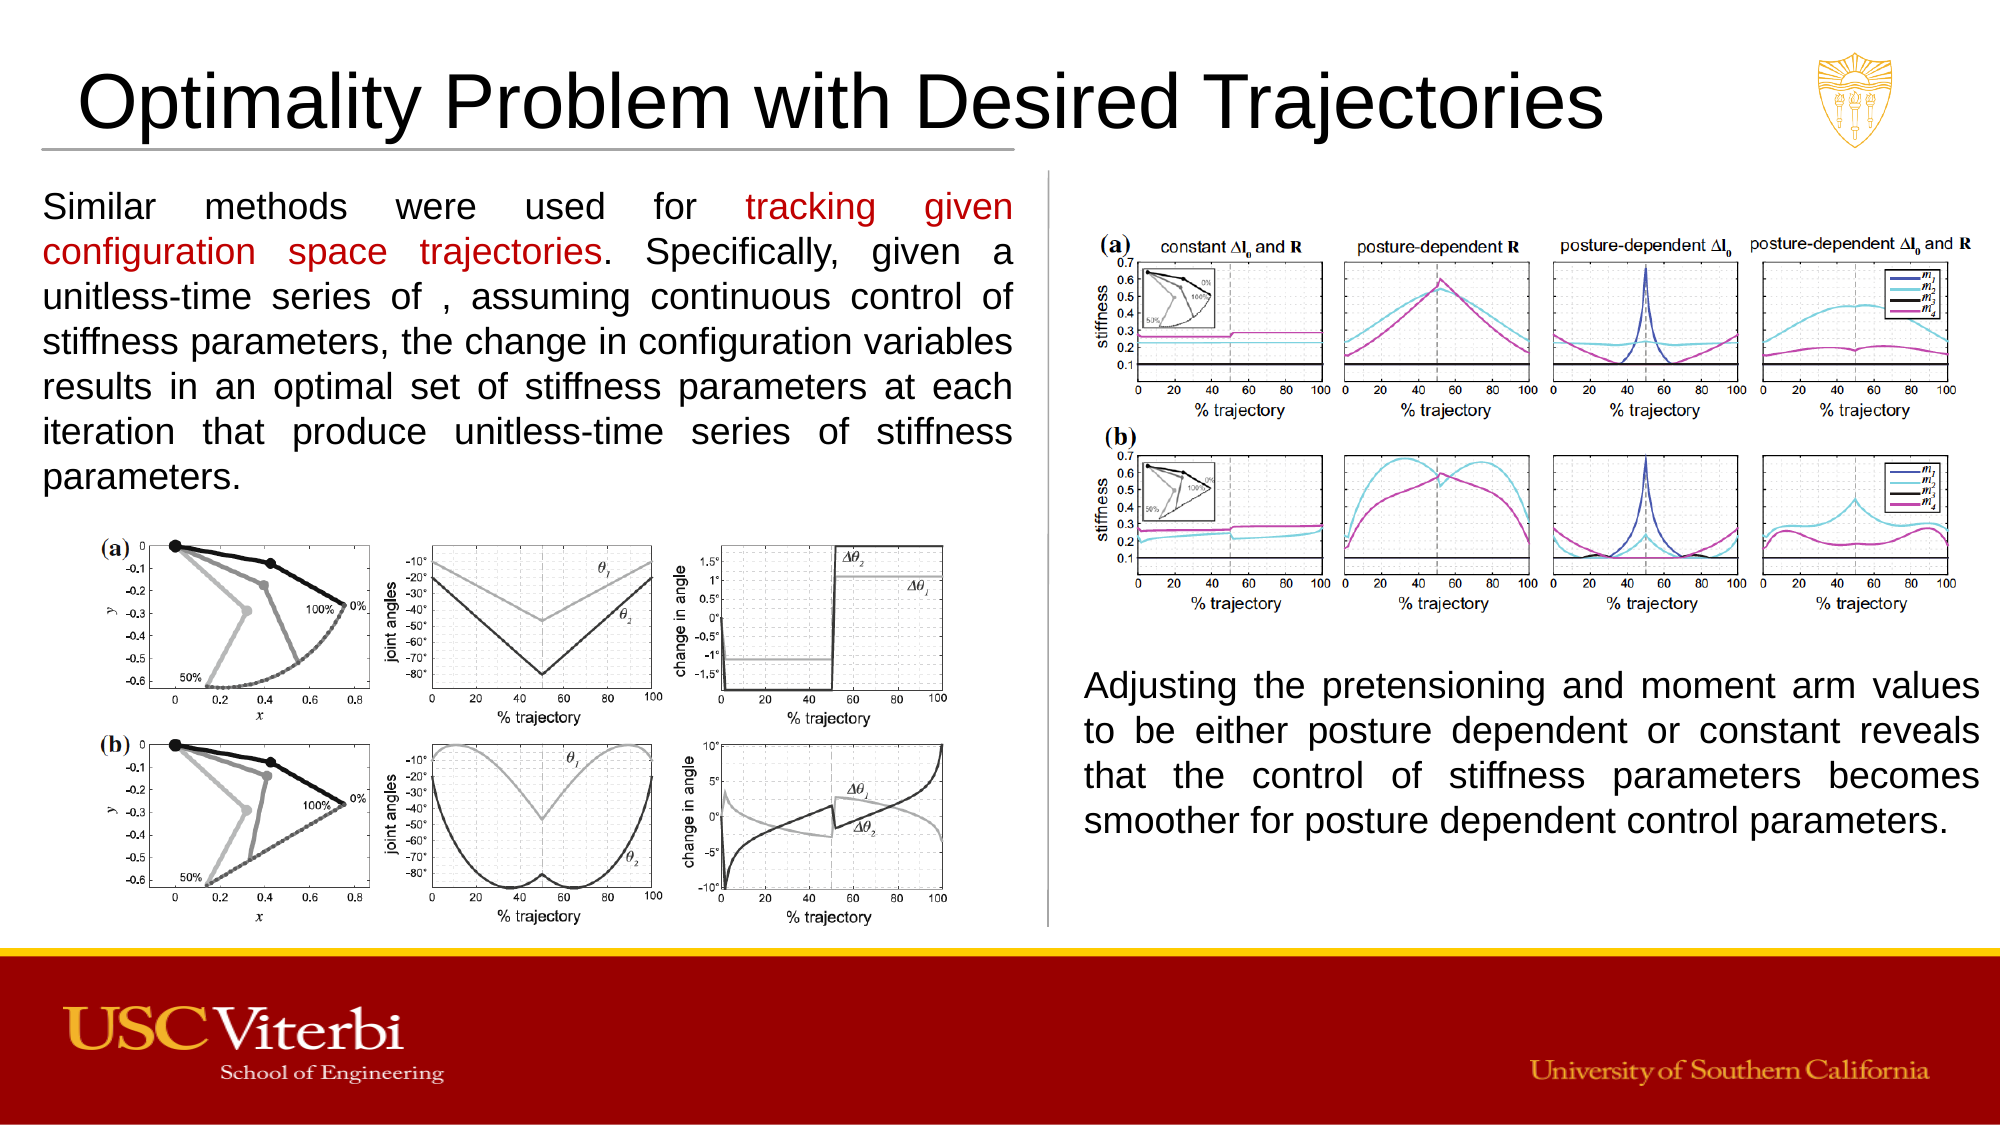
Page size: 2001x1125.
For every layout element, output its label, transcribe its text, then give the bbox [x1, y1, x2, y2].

subtitle Optimality Problem with Desired Trajectories [62, 45, 1675, 150]
text_box Adjusting the pretensioning and moment arm values to be either posture dependent or constant reveals that the control of stiffness parameters becomes smoother for posture dependent control parameters. [1084, 653, 1981, 1125]
picture [1793, 38, 1917, 162]
picture [63, 1006, 445, 1084]
picture [1082, 223, 1980, 627]
picture [95, 525, 961, 935]
